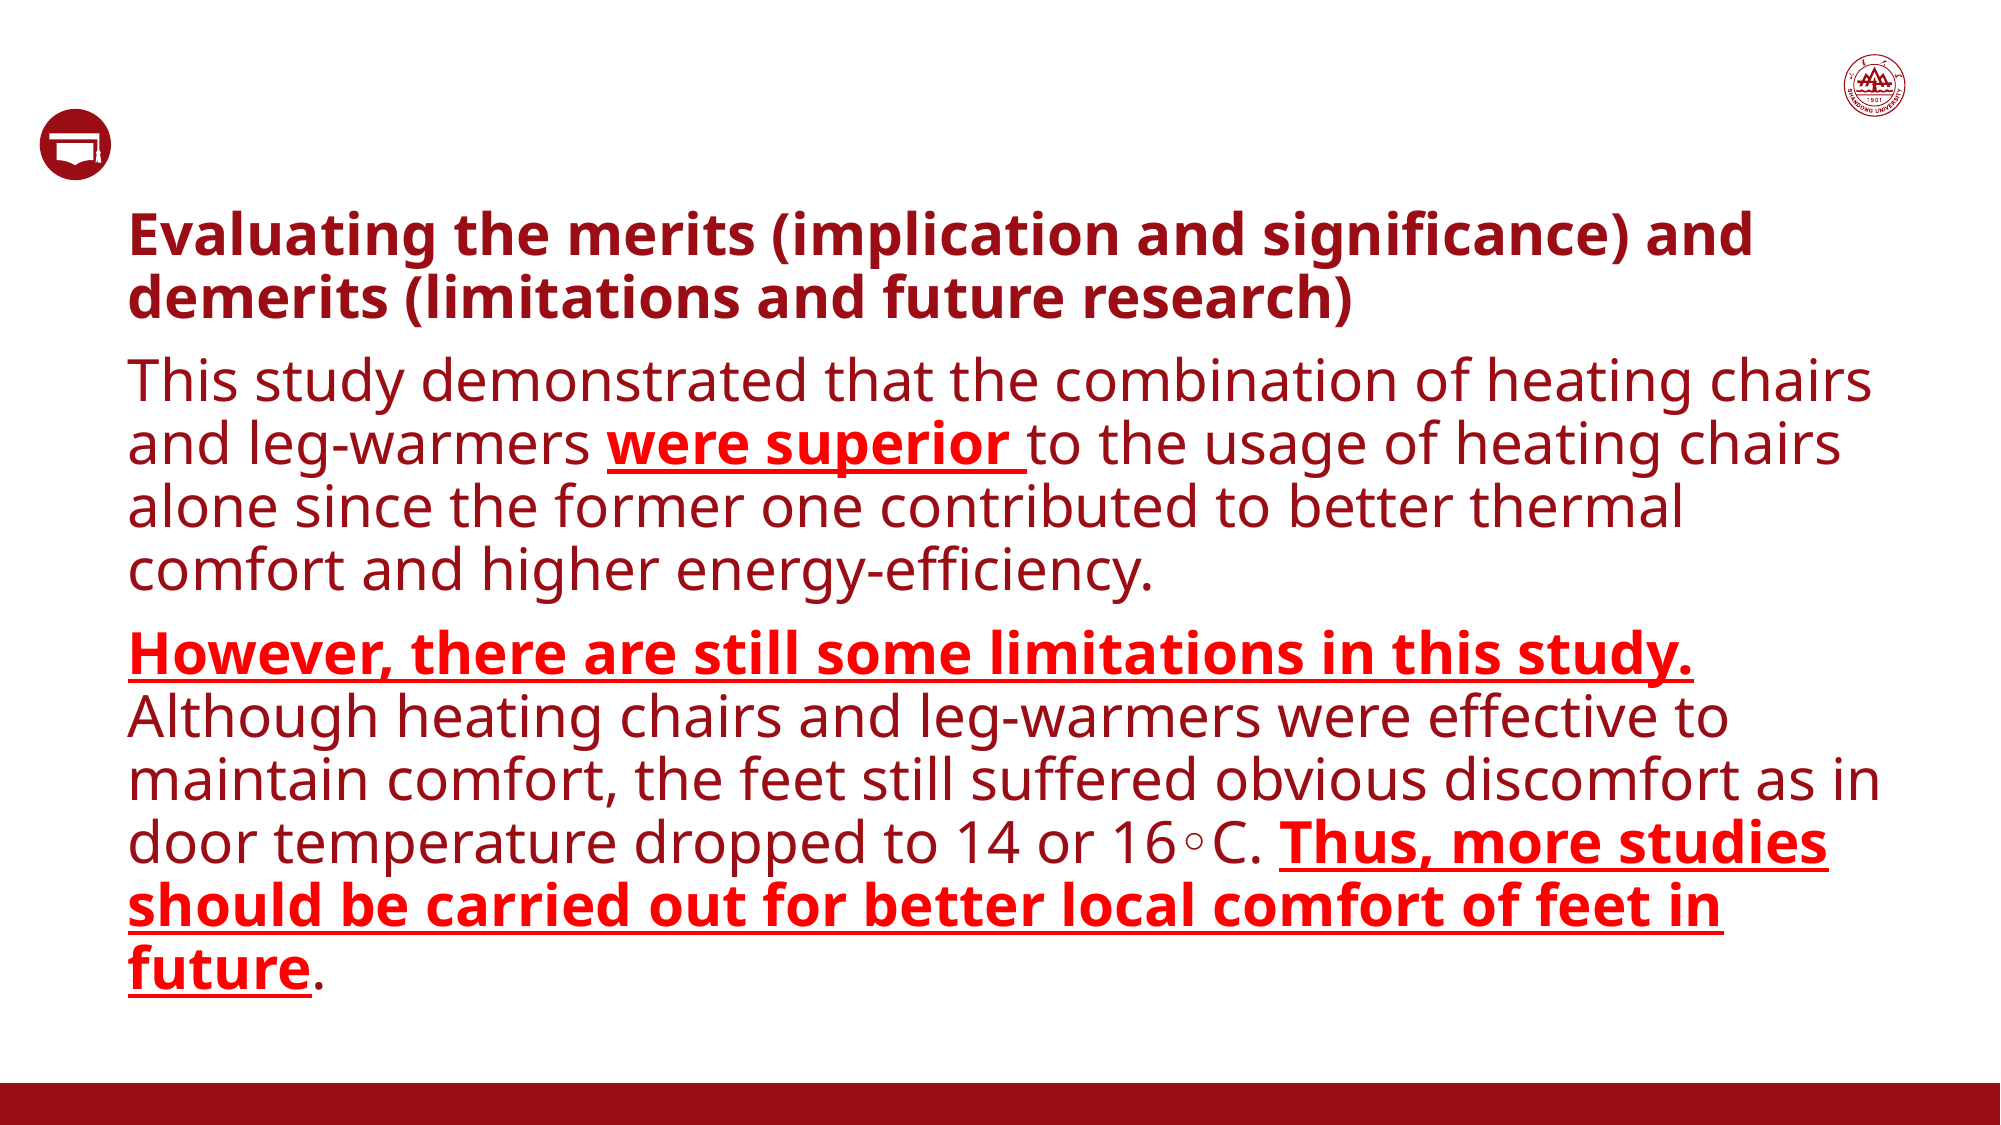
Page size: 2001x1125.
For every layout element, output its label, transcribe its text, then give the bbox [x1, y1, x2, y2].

list Evaluating the merits (implication and significance) and demerits (limitations and future research) This study demonstrated that the combination of heating chairs and leg-warmers were superior to the usage of heating chairs alone since the former one contributed to better thermal comfort and higher energy-efficiency. However, there are still some limitations in this study. Although heating chairs and leg-warmers were effective to maintain comfort, the feet still suffered obvious discomfort as in door temperature dropped to 14 or 16◦C. Thus, more studies should be carried out for better local comfort of feet in future. [113, 197, 1910, 1080]
